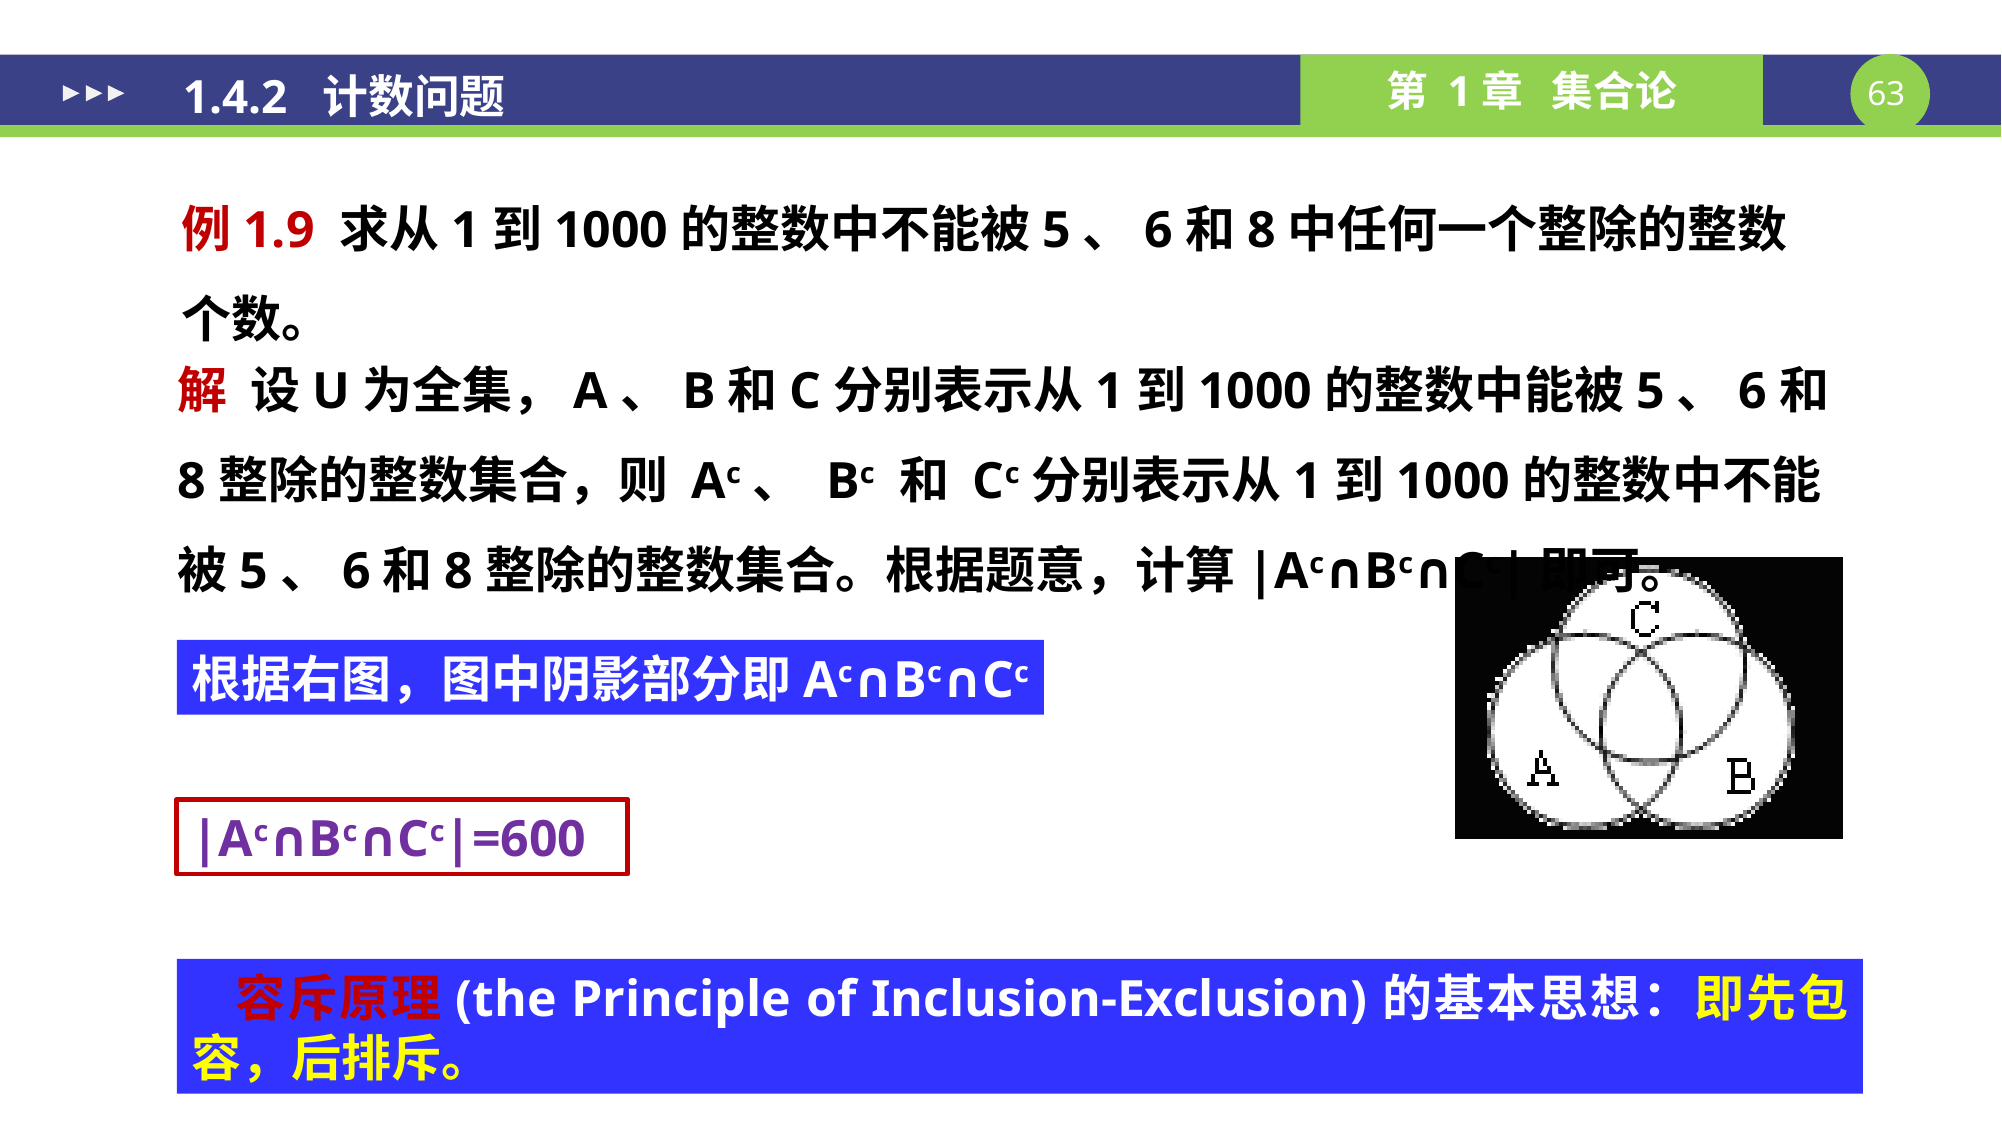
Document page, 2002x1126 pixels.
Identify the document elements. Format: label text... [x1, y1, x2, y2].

text_box 解 设U为全集，A、B和C分别表示从1到1000的整数中能被5、6和8整除的整数集合，则 Ac、 Bc 和 Cc分别表示从1到1000的整数中不能被5、6和8整除的整数集合。根据题意，计算|Ac∩Bc∩Cc|即可。 [162, 321, 1863, 606]
text_box 根据右图，图中阴影部分即Ac∩Bc∩Cc [176, 639, 1044, 715]
text_box 容斥原理(the Principle of Inclusion-Exclusion)的基本思想：即先包容，后排斥。 [176, 958, 1863, 1094]
text_box 1.4.2 计数问题 [162, 37, 1487, 154]
picture [1430, 557, 1863, 839]
list 例1.9 求从1到1000的整数中不能被5、6和8中任何一个整除的整数个数。 [161, 157, 1825, 301]
text_box |Ac∩Bc∩Cc|=600 [176, 799, 628, 875]
